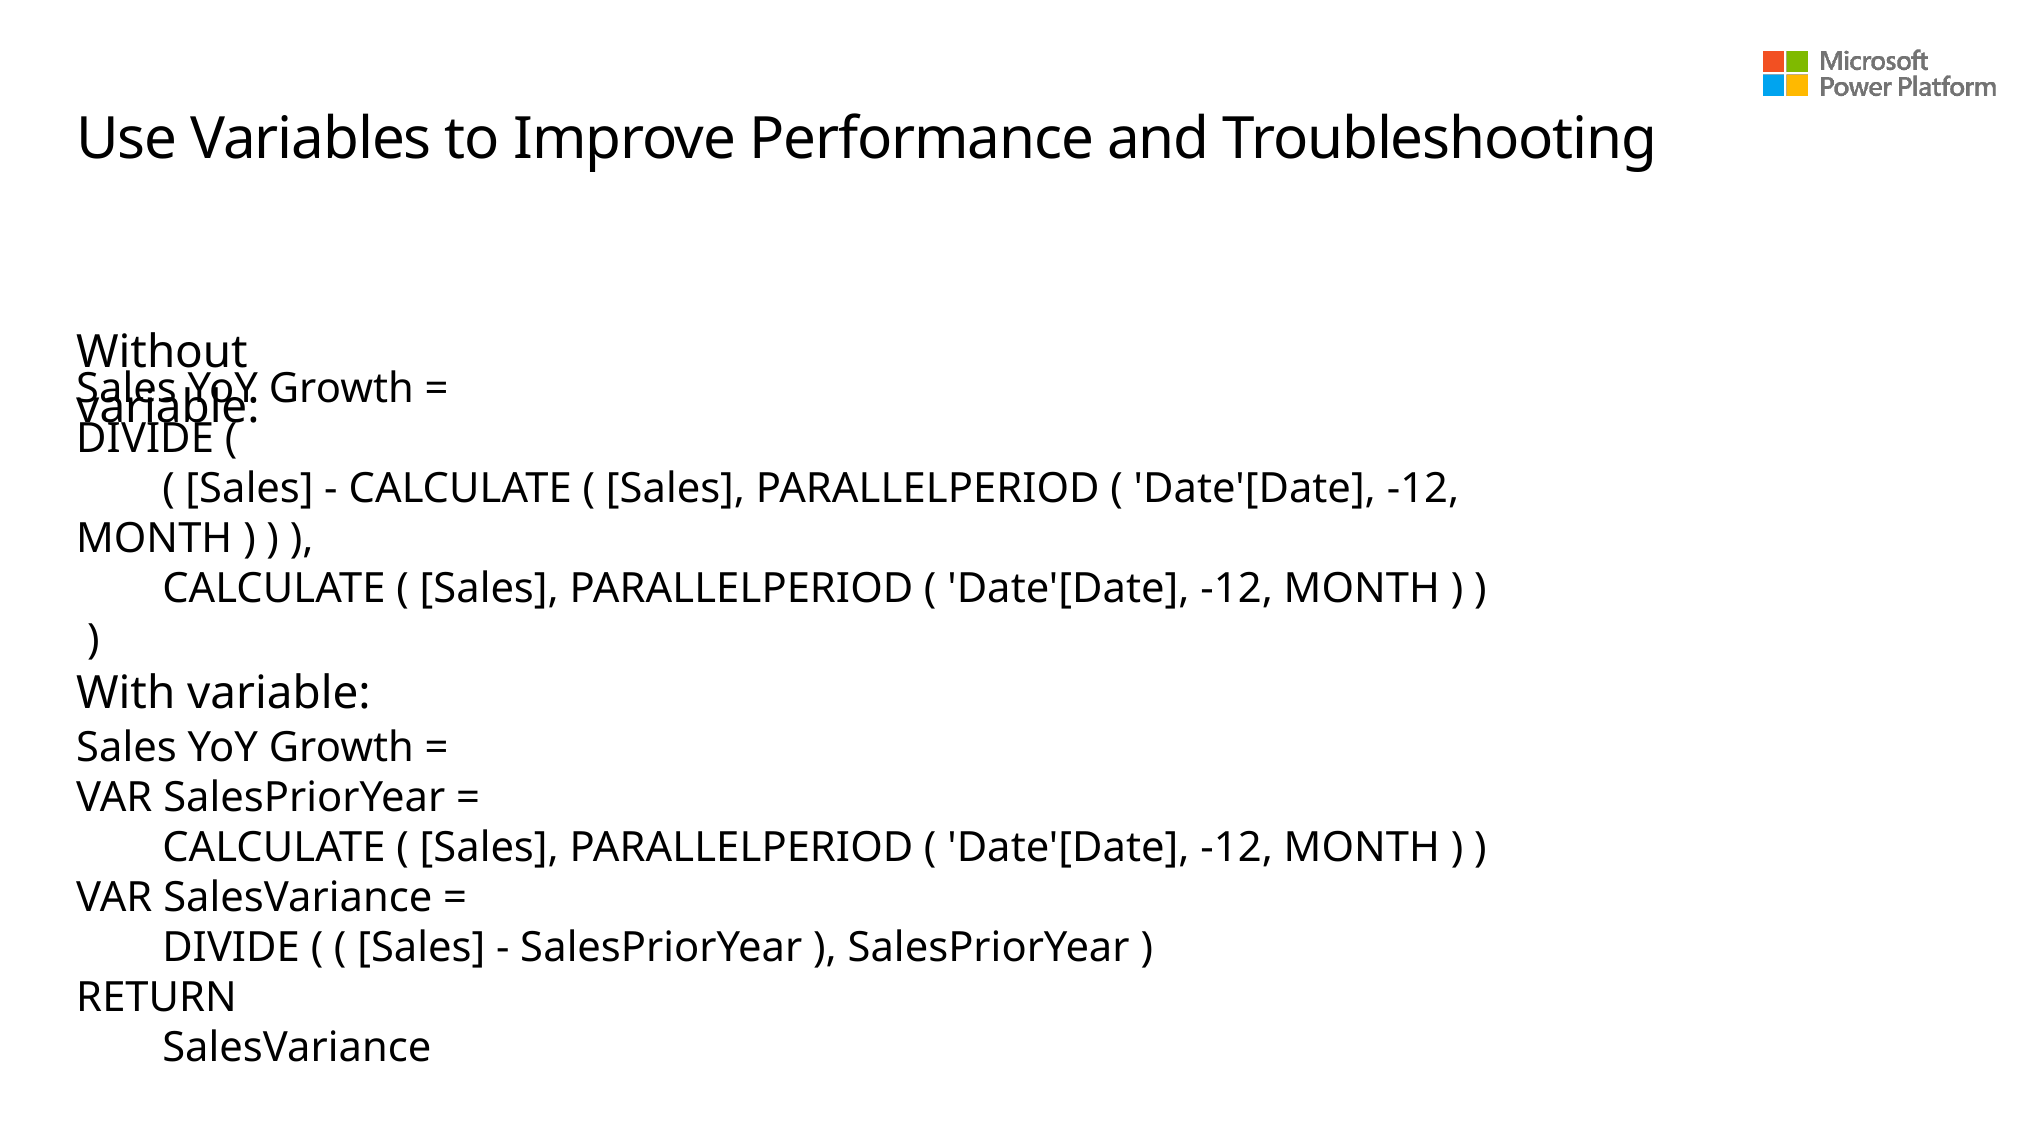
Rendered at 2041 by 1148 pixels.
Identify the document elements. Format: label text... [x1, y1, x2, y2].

text_box With variable: [76, 662, 432, 718]
title Use Variables to Improve Performance and Troubleshooting [76, 103, 1820, 172]
text_box Sales YoY Growth = VAR SalesPriorYear = CALCULATE ( [Sales], PARALLELPERIOD ( 'Date'[Date], -12, MONTH ) ) VAR SalesVariance = DIVIDE ( ( [Sales] - SalesPriorYear ), SalesPriorYear ) RETURN SalesVariance [76, 719, 1529, 1087]
picture [1718, 6, 2041, 140]
text_box Sales YoY Growth = DIVIDE ( ( [Sales] - CALCULATE ( [Sales], PARALLELPERIOD ( 'Date'[Date], -12, MONTH ) ) ), CALCULATE ( [Sales], PARALLELPERIOD ( 'Date'[Date], -12, MONTH ) ) ) [76, 361, 1546, 679]
list Without variable: [76, 321, 432, 361]
